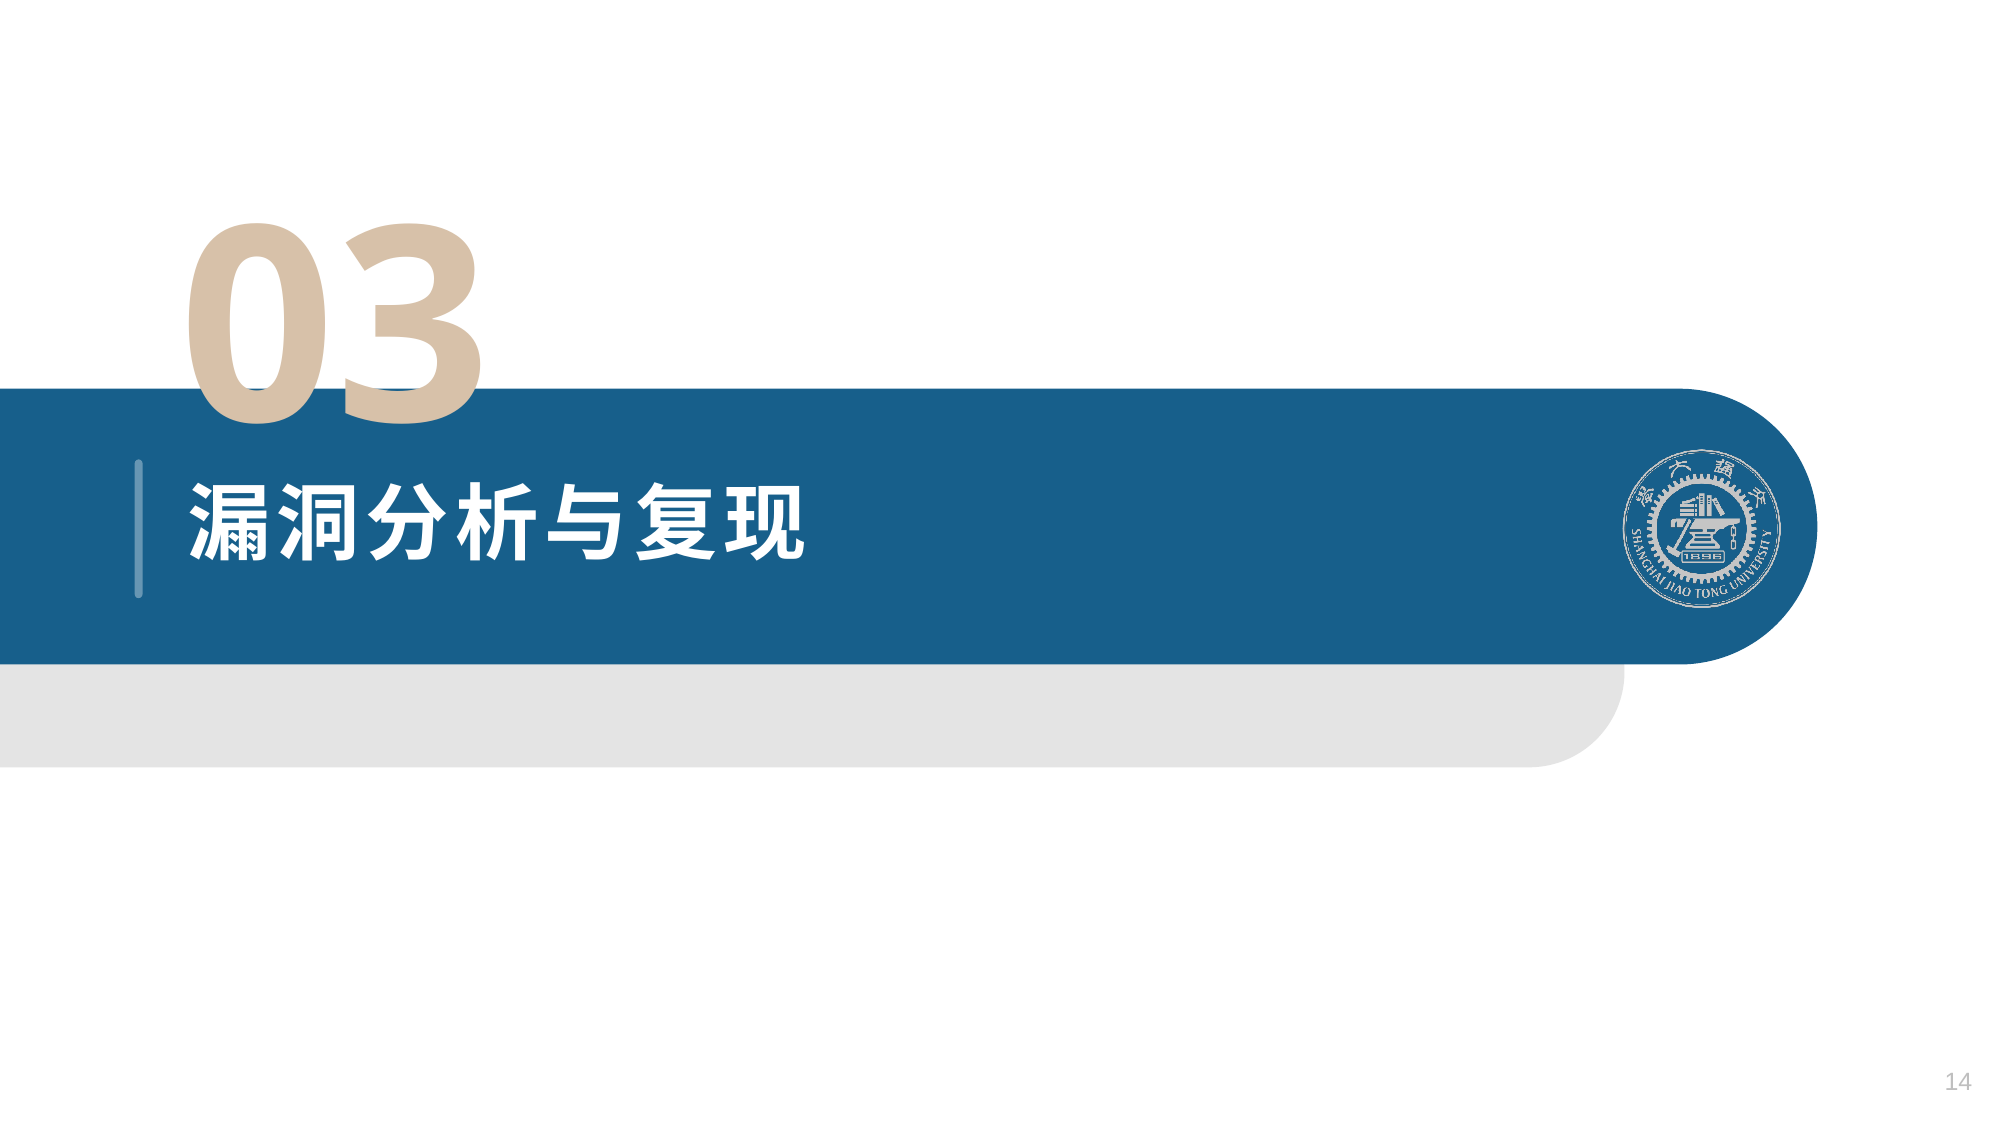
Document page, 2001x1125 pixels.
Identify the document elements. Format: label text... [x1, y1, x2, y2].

title 漏洞分析与复现 [172, 467, 1858, 587]
text_box [133, 488, 144, 601]
slide_number 14 [1817, 1052, 1988, 1109]
text_box 03 [56, 141, 616, 488]
